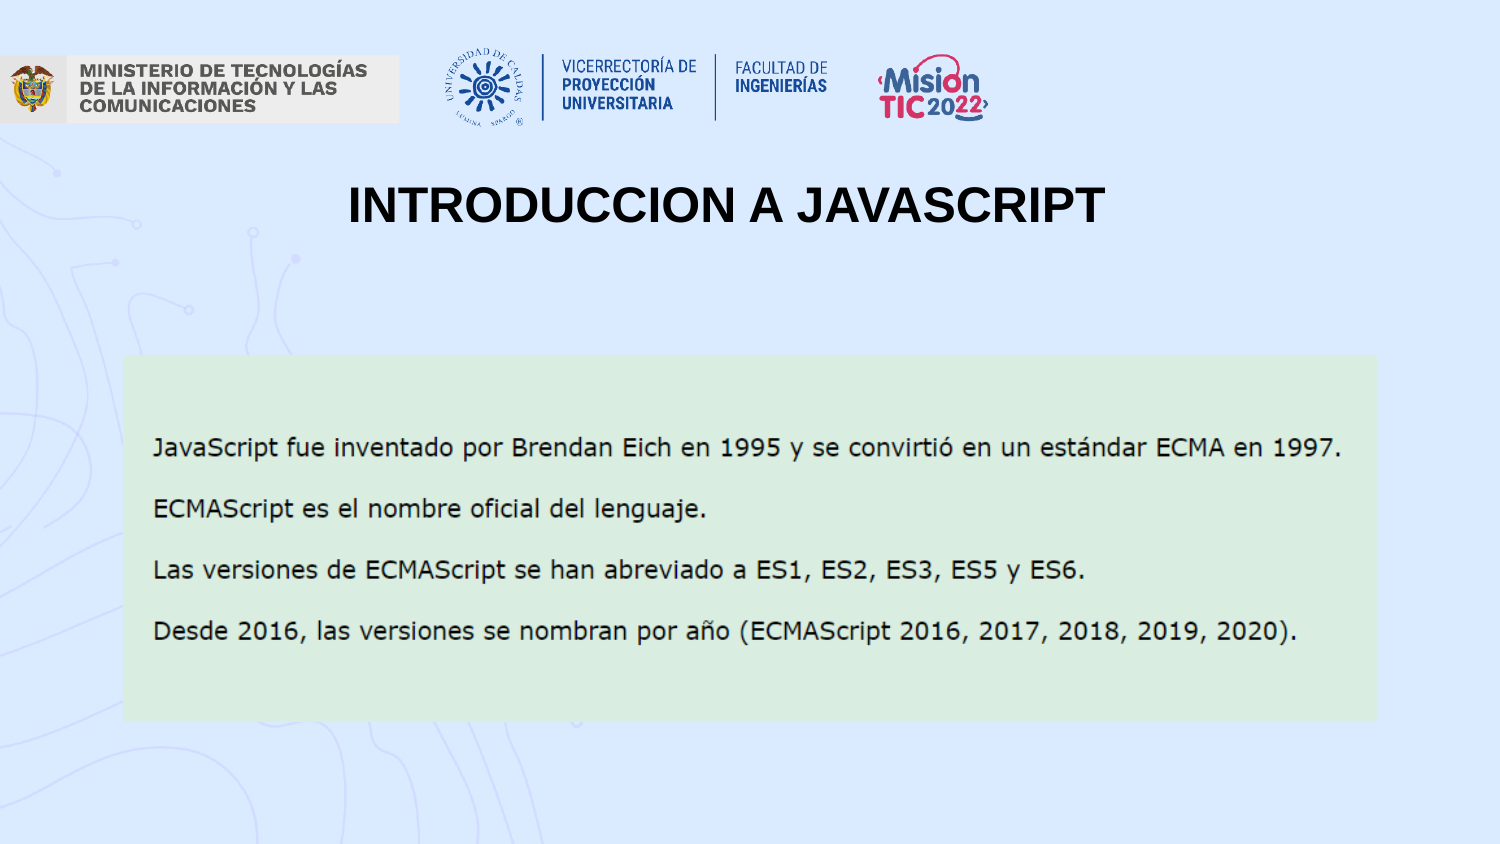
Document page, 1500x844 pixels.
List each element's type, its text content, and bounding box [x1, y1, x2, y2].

picture [0, 0, 1500, 844]
text_box INTRODUCCION A JAVASCRIPT [313, 165, 1140, 241]
